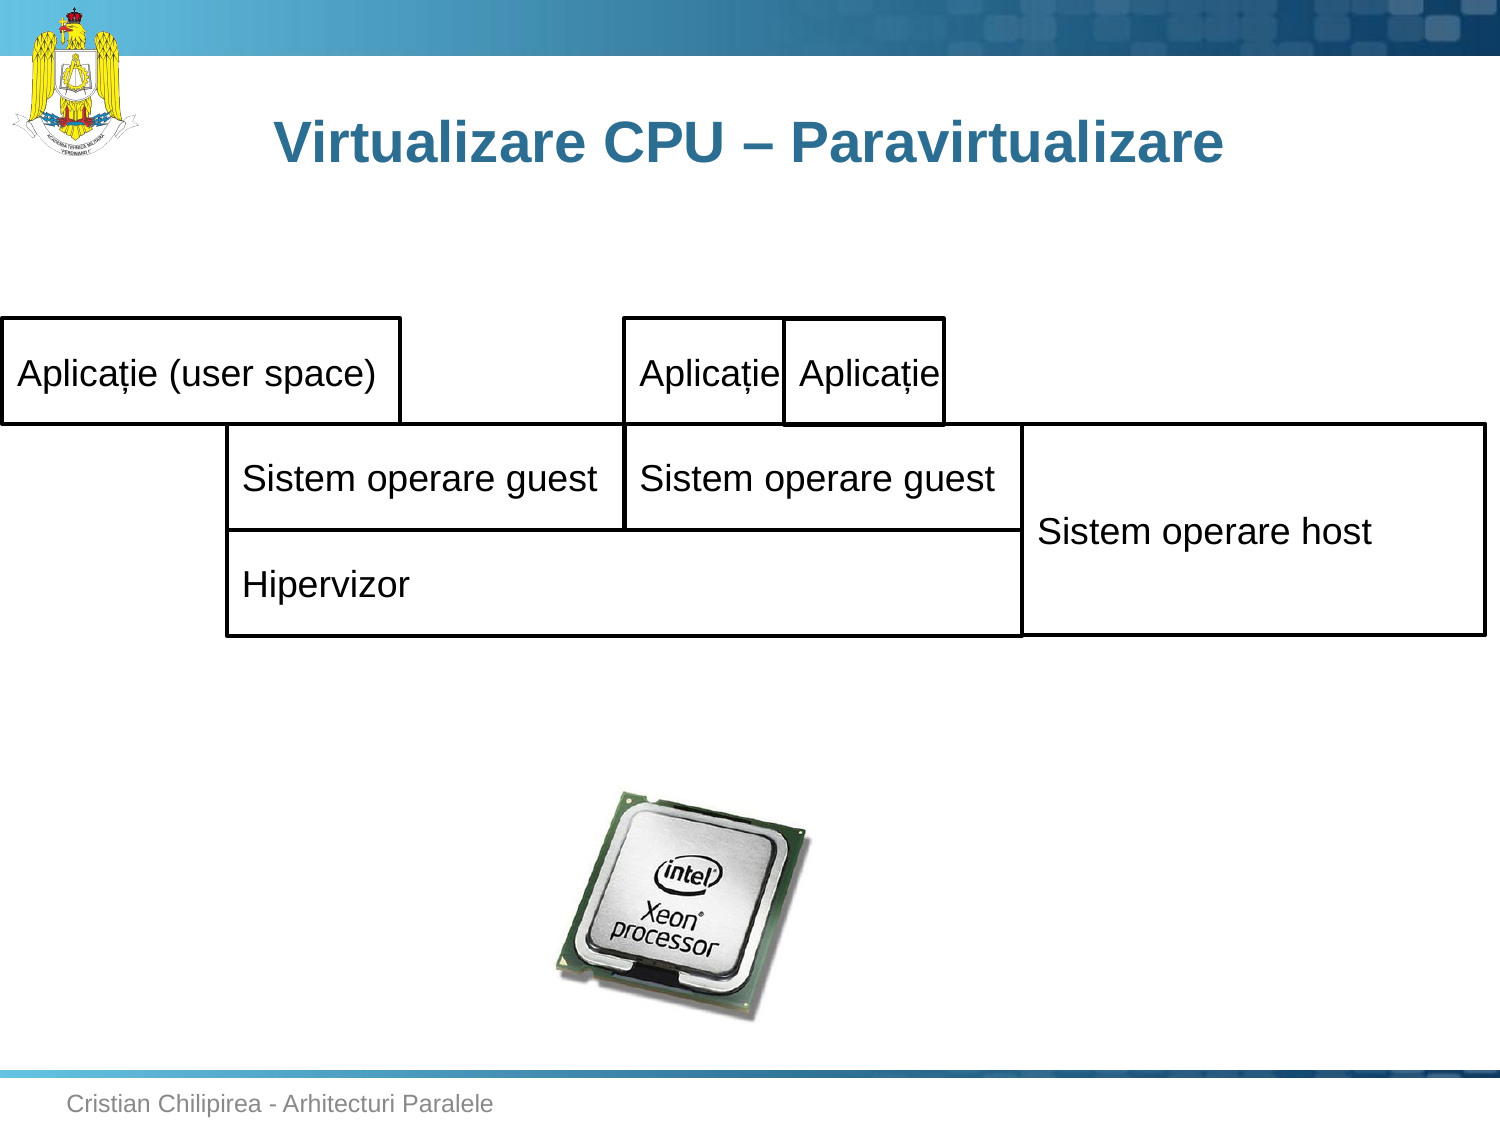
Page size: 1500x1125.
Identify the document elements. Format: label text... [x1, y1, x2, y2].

text_box Sistem operare guest [226, 423, 624, 530]
footer Cristian Chilipirea - Arhitecturi Paralele [51, 1083, 1157, 1125]
text_box Sistem operare host [1022, 423, 1486, 635]
picture [0, 1070, 1500, 1078]
title Virtualizare CPU – Paravirtualizare [51, 102, 1449, 178]
text_box Hipervizor [226, 530, 1022, 636]
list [534, 757, 831, 1053]
text_box Sistem operare guest [624, 423, 1022, 530]
text_box Aplicație [784, 318, 944, 425]
text_box Aplicație (user space) [2, 317, 400, 424]
text_box Aplicație [624, 317, 785, 424]
picture [0, 0, 1500, 156]
